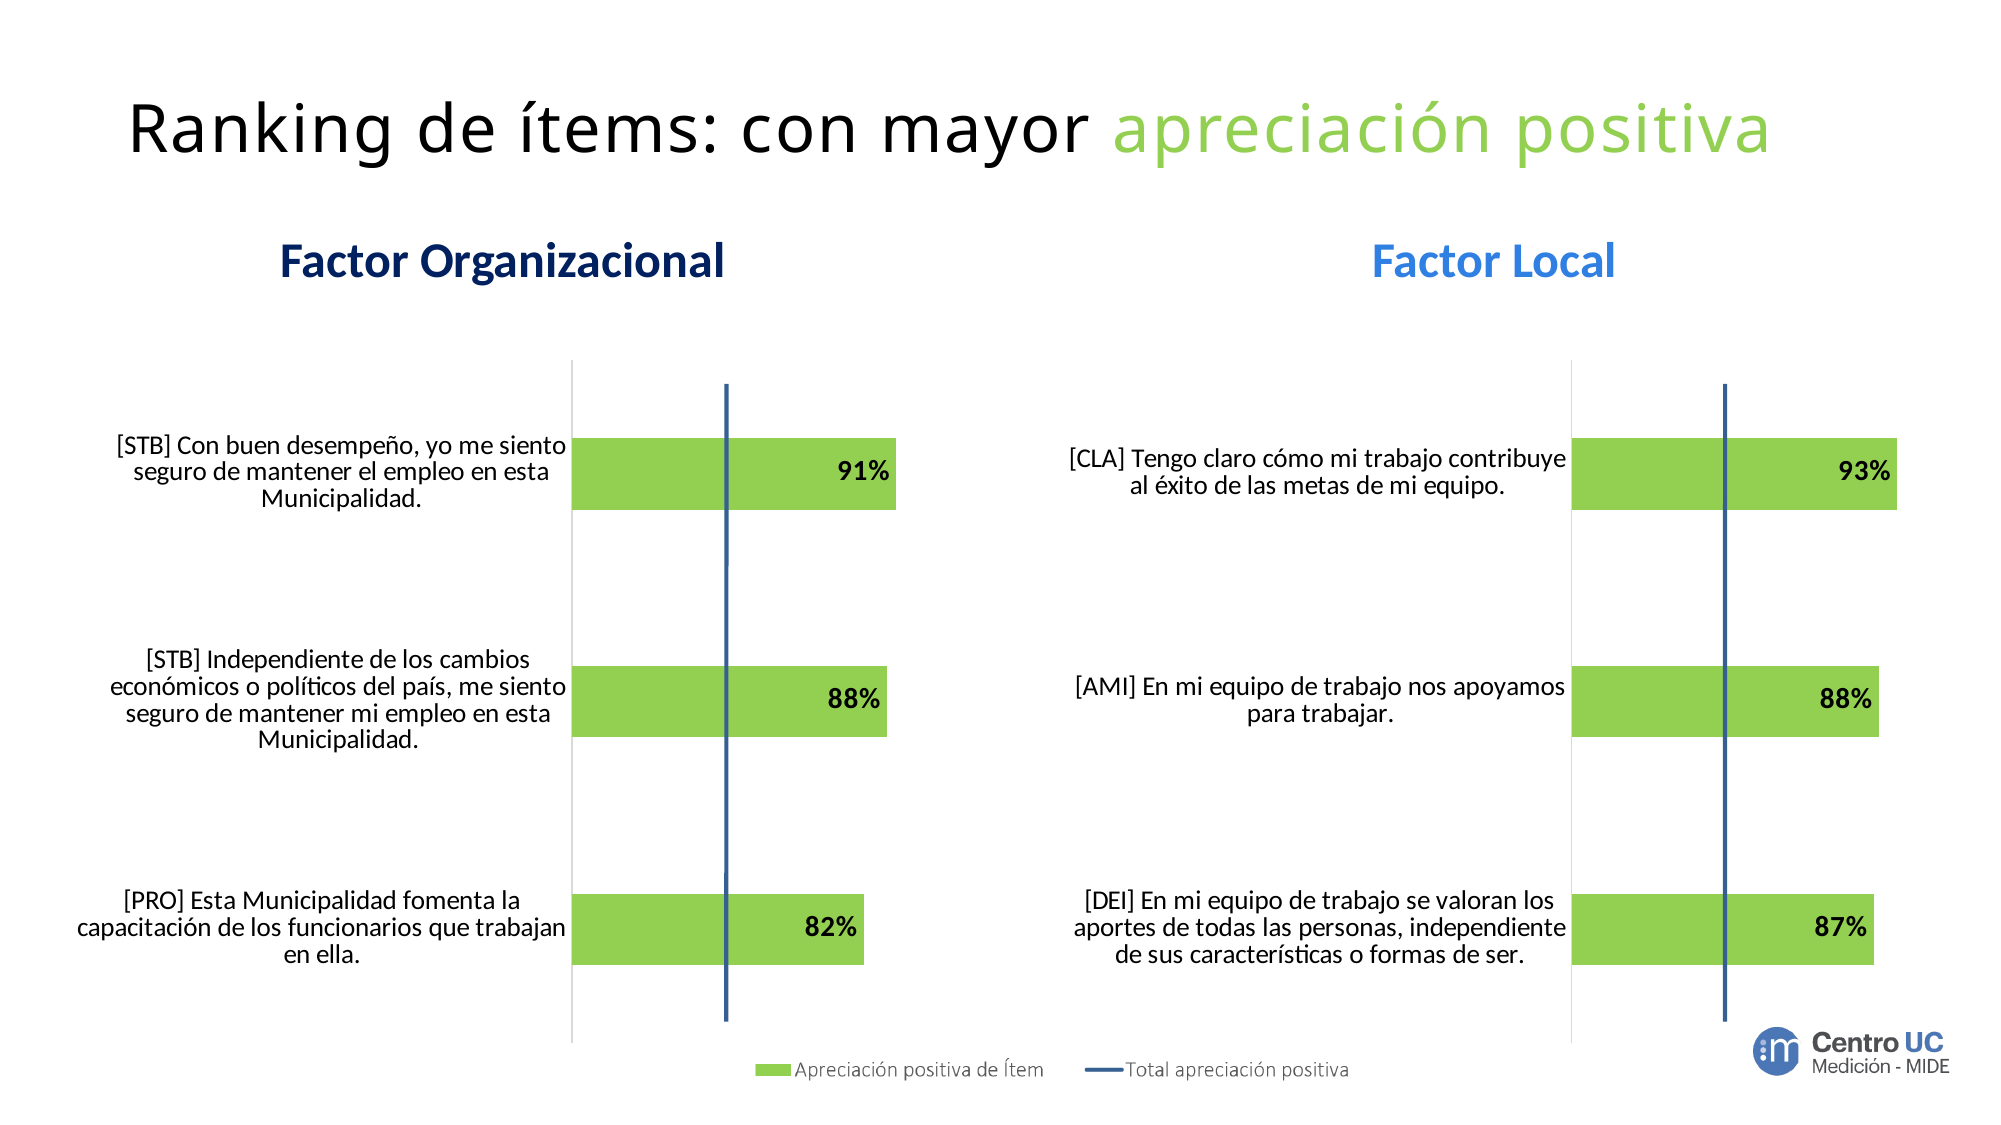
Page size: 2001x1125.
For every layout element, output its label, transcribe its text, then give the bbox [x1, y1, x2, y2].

picture [745, 1046, 1357, 1094]
chart [1050, 345, 1938, 1058]
text_box Factor Organizacional [124, 236, 882, 287]
picture [1753, 1025, 1951, 1077]
chart [59, 345, 947, 1058]
title Ranking de ítems: con mayor apreciación positiva [127, 51, 1895, 211]
text_box Factor Local [1116, 236, 1873, 287]
